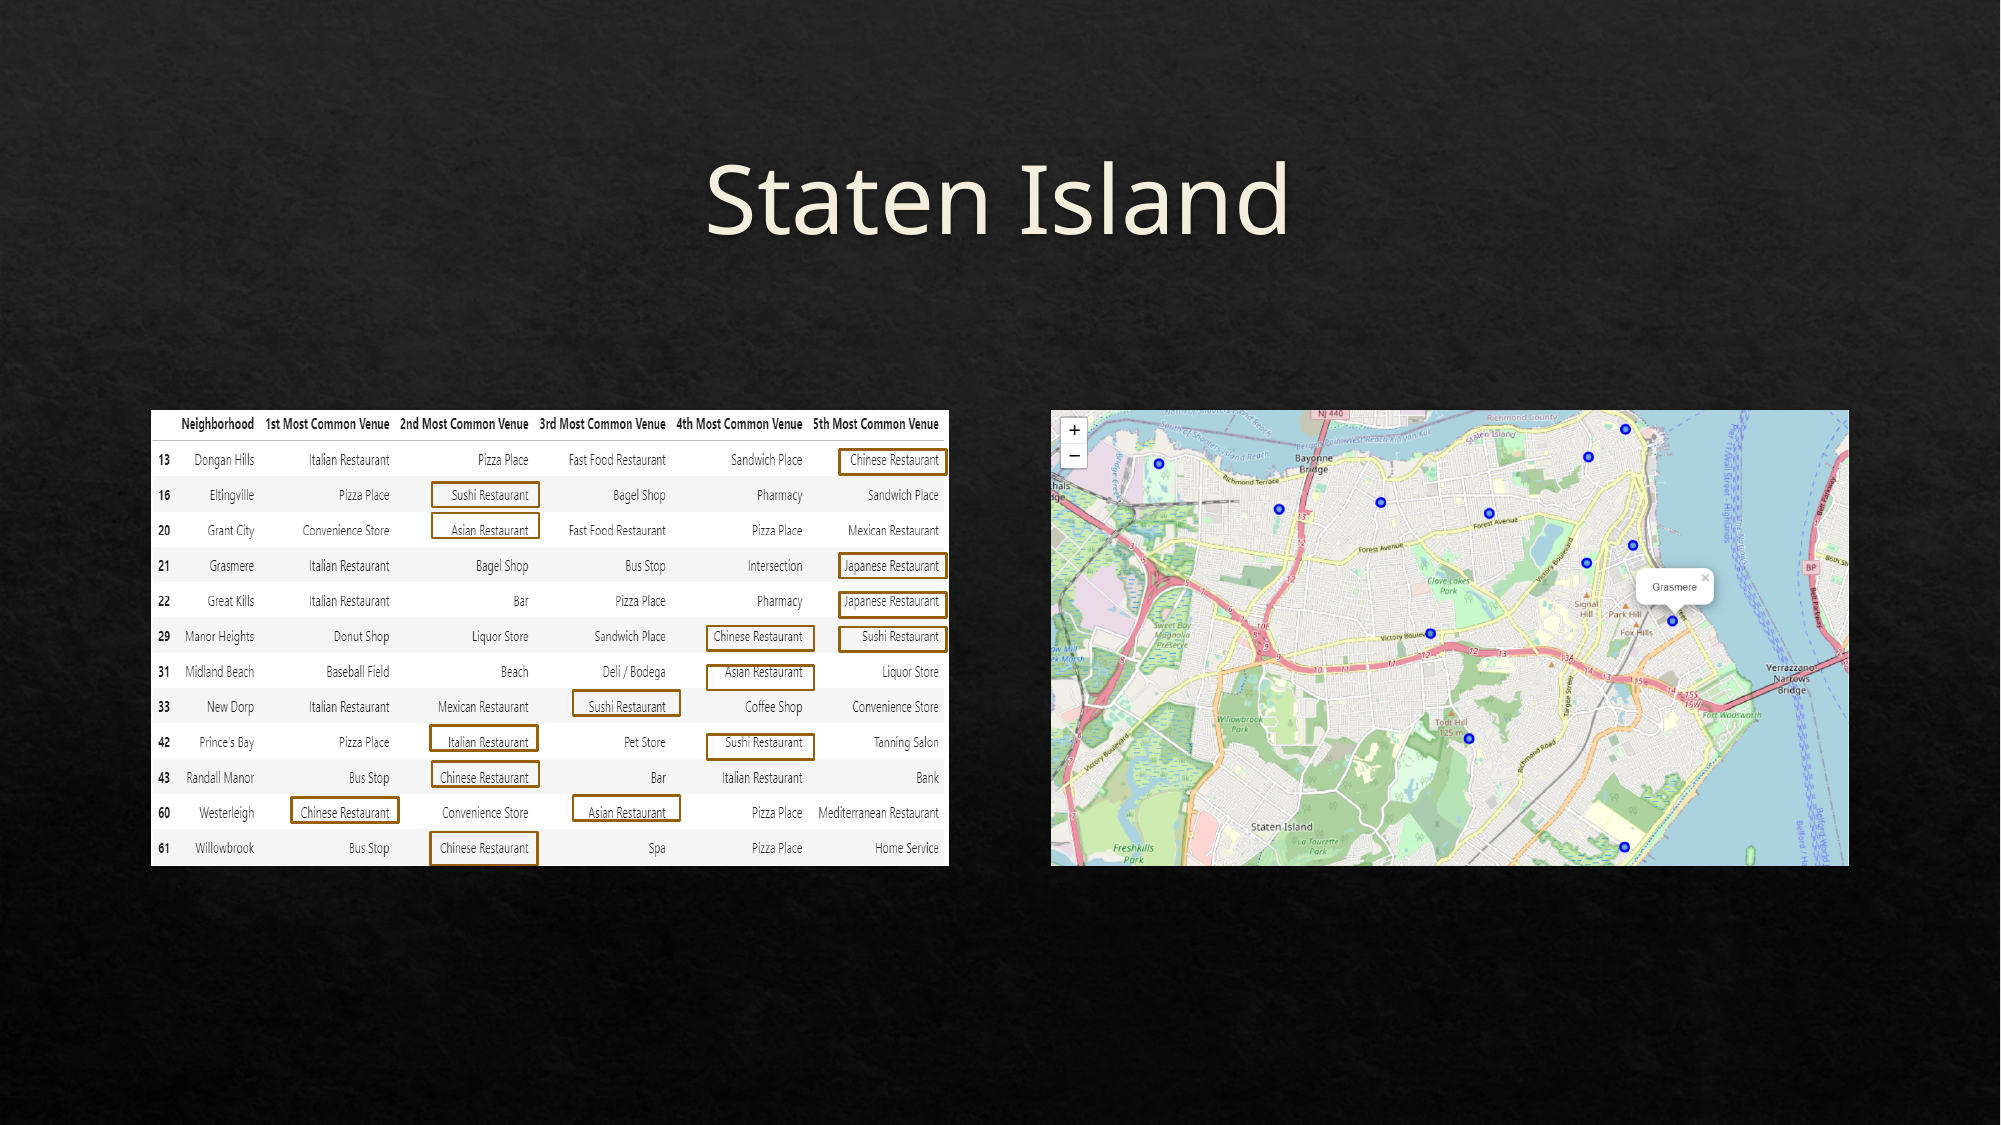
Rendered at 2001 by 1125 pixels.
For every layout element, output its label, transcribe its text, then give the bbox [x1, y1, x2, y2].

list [1051, 409, 1849, 866]
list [151, 409, 949, 866]
title Staten Island [149, 99, 1849, 307]
